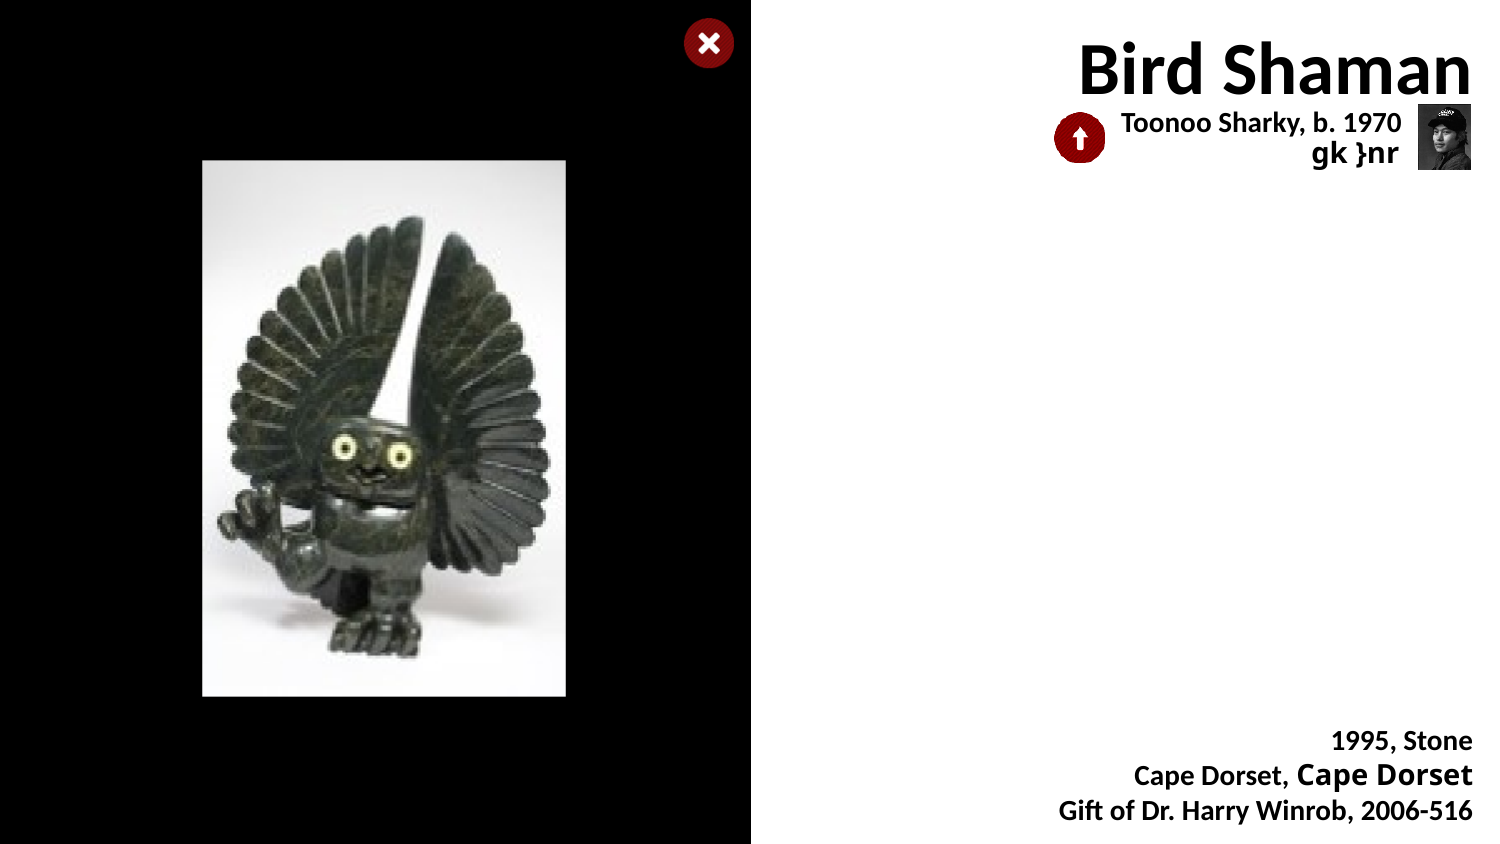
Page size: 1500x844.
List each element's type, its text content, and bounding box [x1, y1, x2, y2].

text_box gk }nr [1311, 133, 1400, 169]
picture [0, 0, 751, 844]
text_box 1995, Stone Cape Dorset, Cape Dorset Gift of Dr. Harry Winrob, 2006-516 [761, 714, 1489, 827]
text_box Toonoo Sharky, b. 1970 [1120, 102, 1402, 138]
picture [1418, 104, 1471, 170]
text_box Bird Shaman [755, 19, 1489, 110]
picture [1053, 111, 1105, 163]
